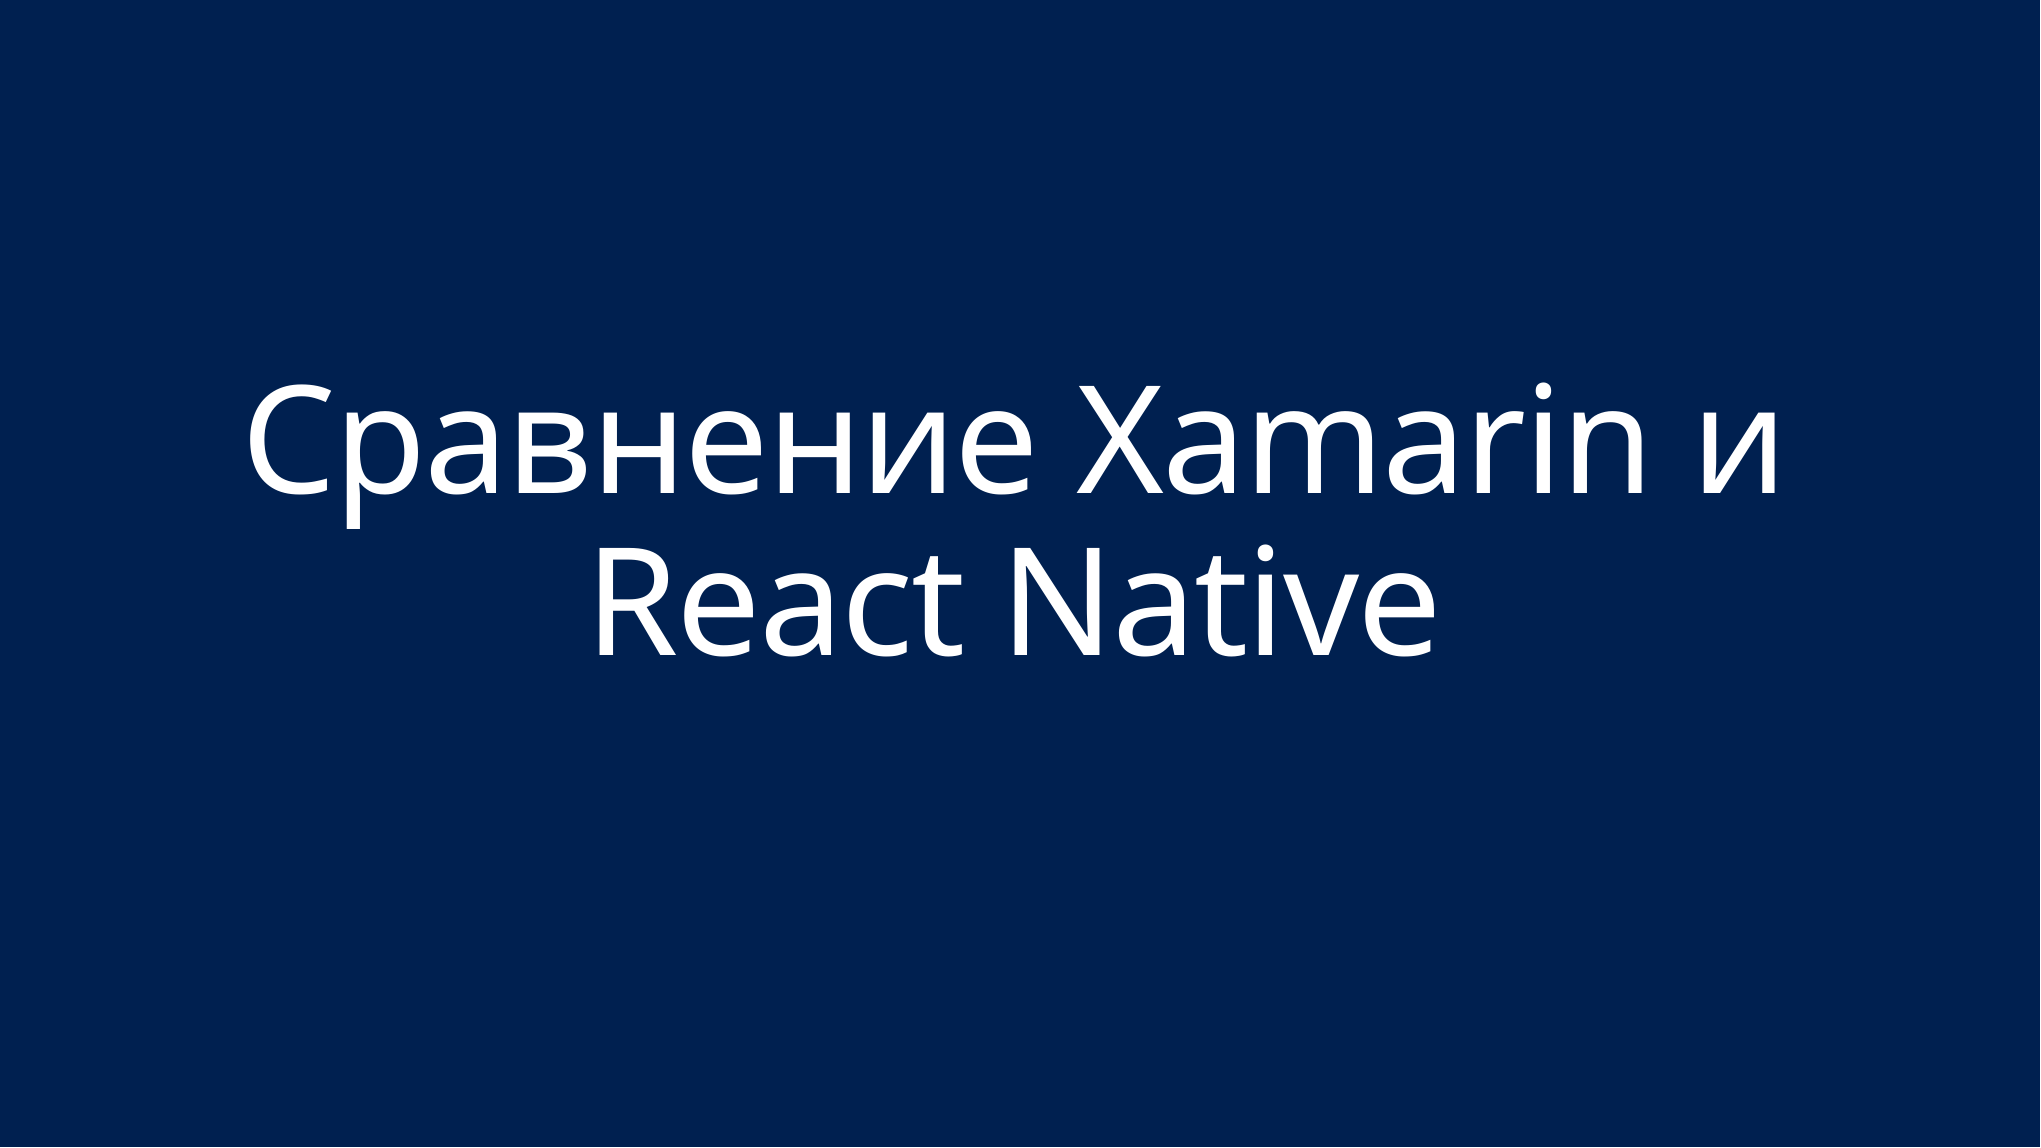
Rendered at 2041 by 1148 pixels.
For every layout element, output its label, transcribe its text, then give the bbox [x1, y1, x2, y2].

title Сравнение Xamarin и React Native [132, 348, 1896, 707]
